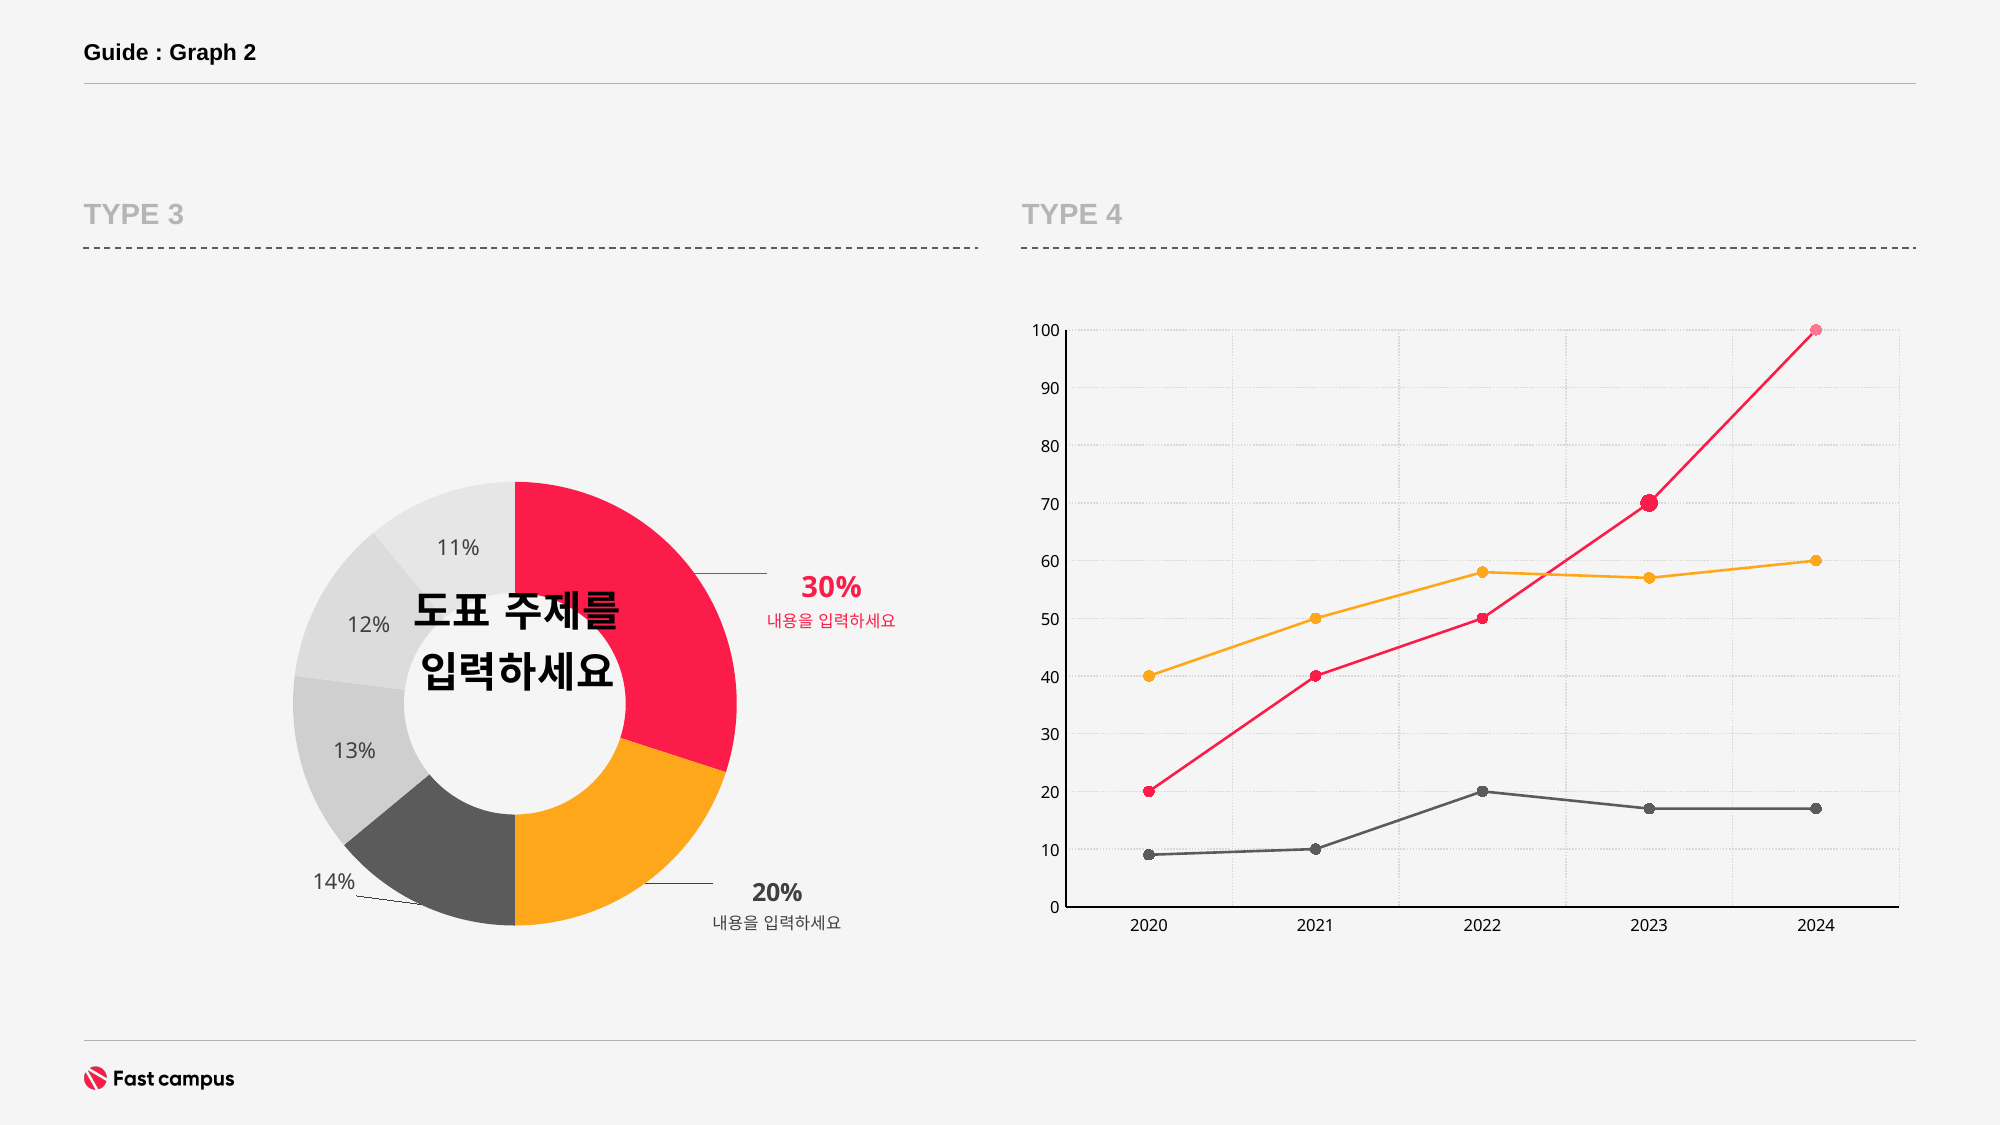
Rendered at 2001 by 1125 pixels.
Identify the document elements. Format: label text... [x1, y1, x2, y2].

list Guide : Graph 2 [68, 29, 944, 187]
chart [35, 301, 995, 941]
list TYPE 3 [68, 187, 944, 299]
picture [60, 1047, 258, 1109]
list TYPE 4 [1006, 187, 1883, 841]
chart [1013, 305, 1918, 950]
